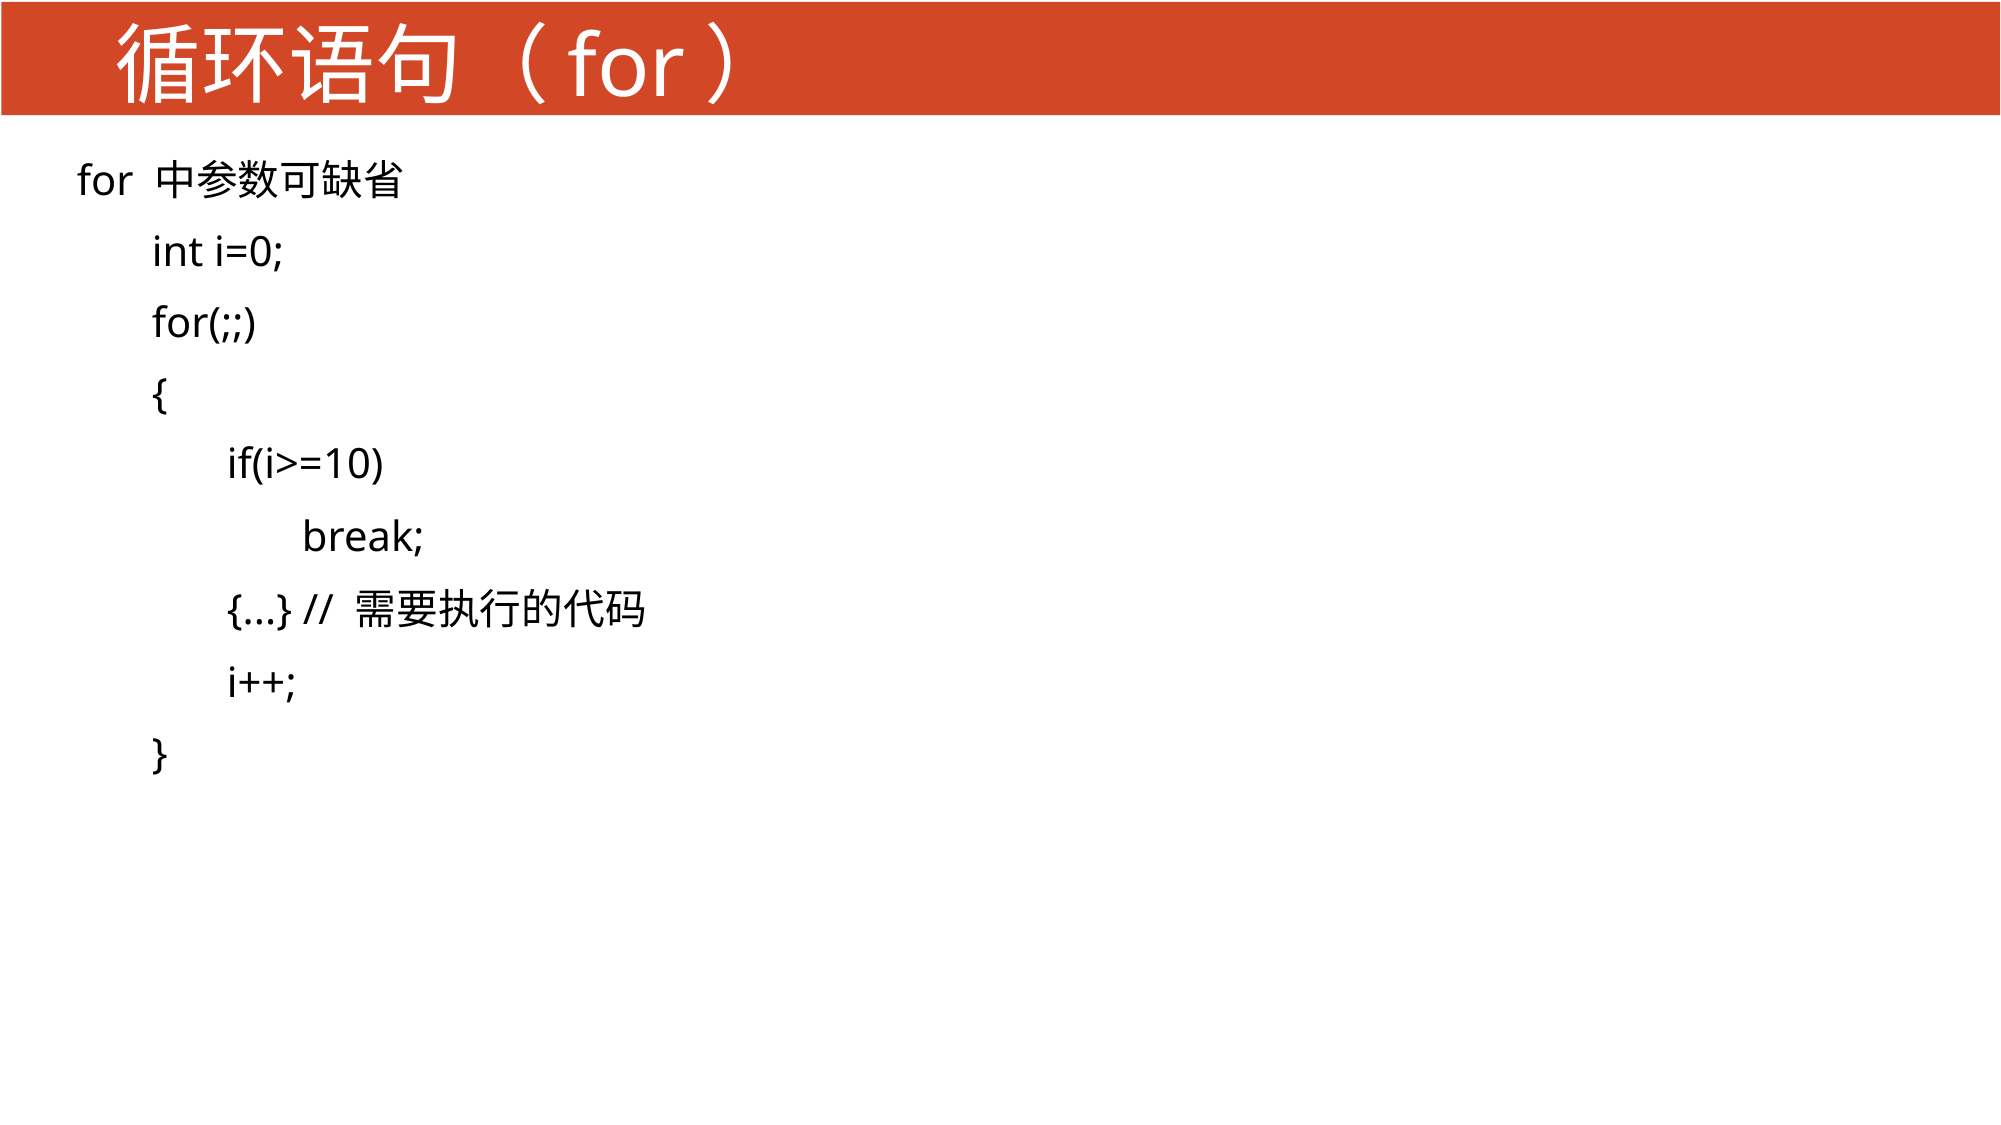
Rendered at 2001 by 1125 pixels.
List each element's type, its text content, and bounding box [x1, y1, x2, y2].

title 循环语句（for） [99, 1, 1863, 122]
list for 中参数可缺省 int i=0; for(;;) { if(i>=10) break; {...} // 需要执行的代码 i++; } [61, 146, 1939, 1107]
